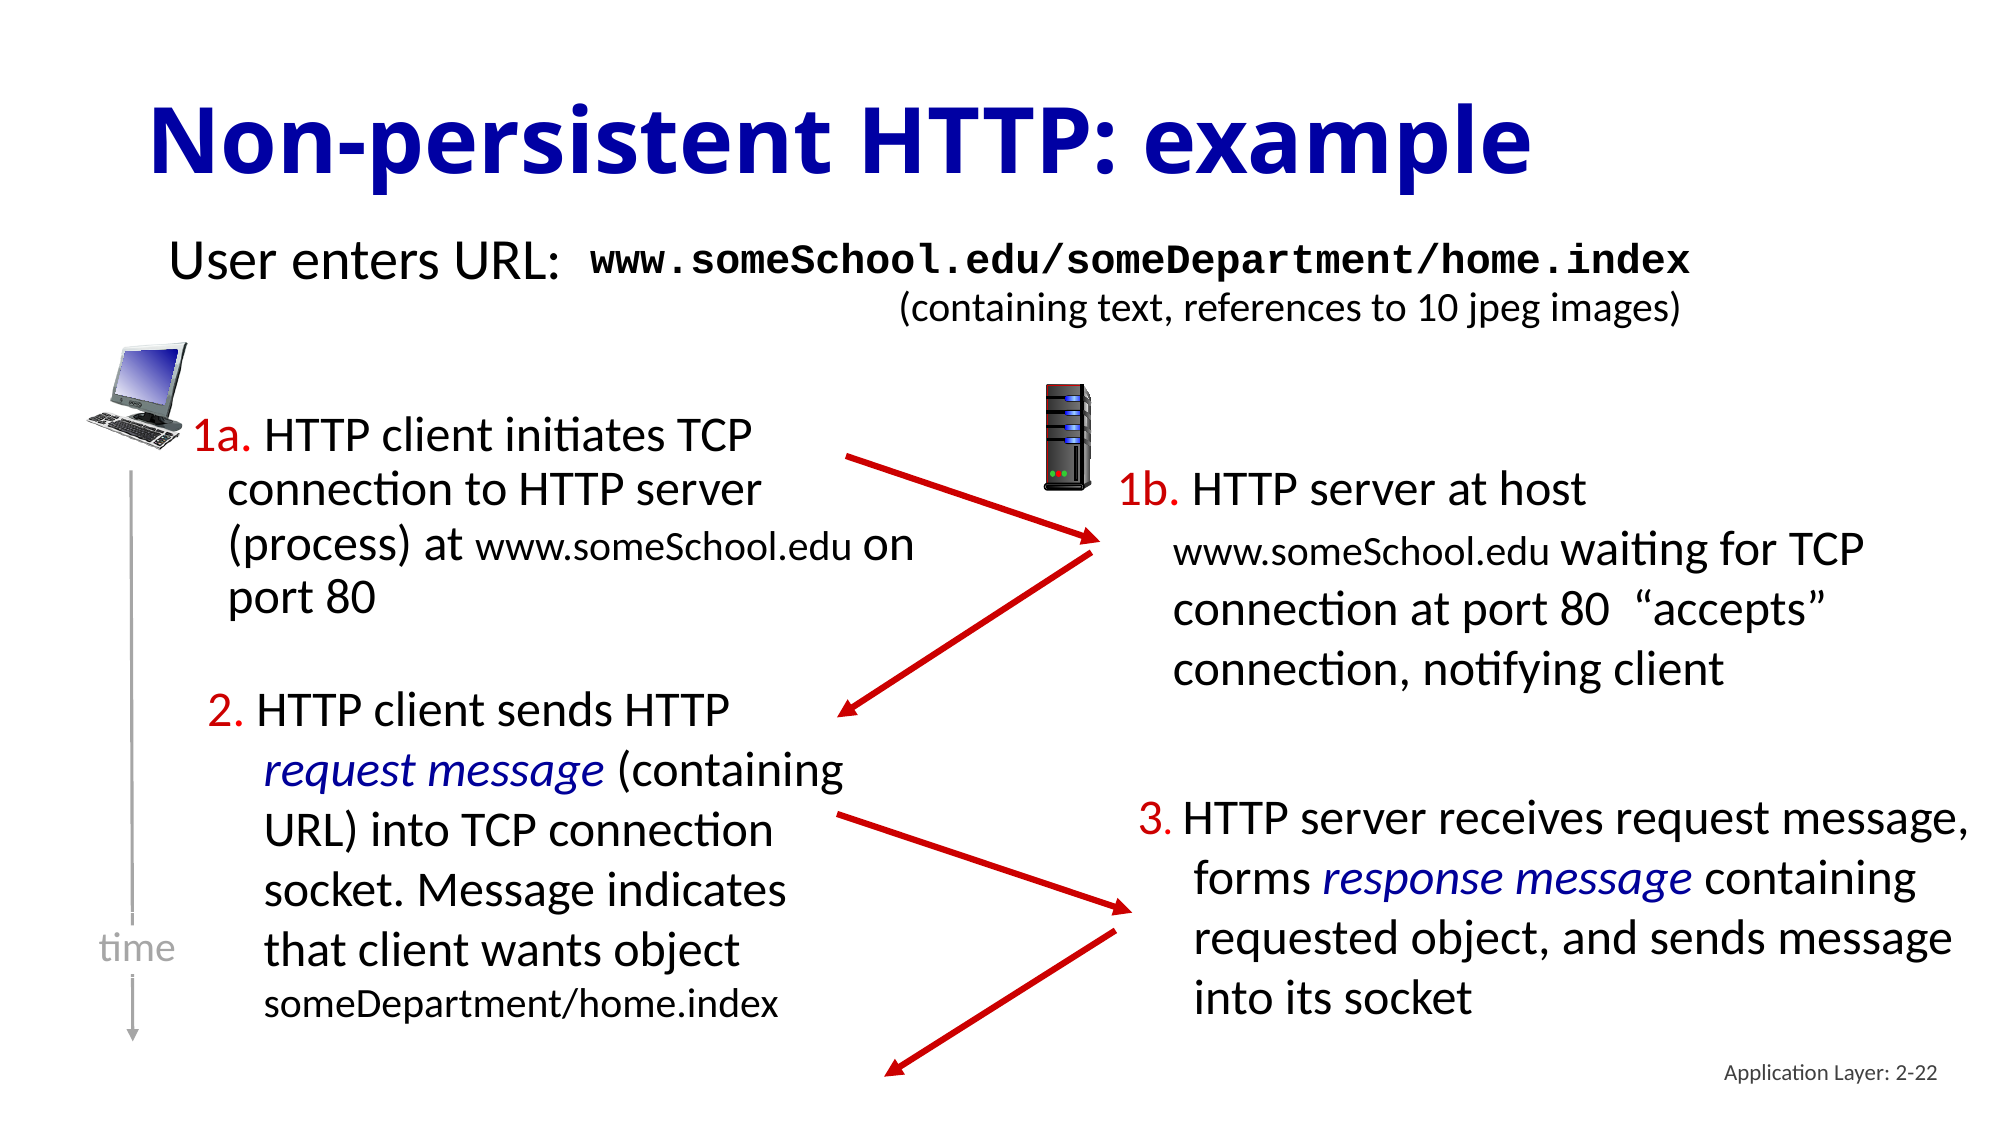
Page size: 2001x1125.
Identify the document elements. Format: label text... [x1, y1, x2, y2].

text_box 1b. HTTP server at host www.someSchool.edu waiting for TCP connection at port 80 “accepts” connection, notifying client [1101, 448, 1986, 696]
text_box (containing text, references to 10 jpeg images) [767, 309, 1814, 338]
text_box 2. HTTP client sends HTTP request message (containing URL) into TCP connection socket. Message indicates that client wants object someDepartment/home.index [192, 668, 885, 846]
text_box www.someSchool.edu/someDepartment/home.index [575, 232, 1879, 309]
text_box [884, 930, 1116, 1077]
text_box time [83, 912, 191, 978]
text_box [836, 813, 1133, 915]
text_box [836, 552, 1092, 718]
title Non-persistent HTTP: example [131, 70, 1856, 218]
text_box User enters URL: [132, 221, 1436, 299]
text_box [845, 455, 1101, 544]
text_box [126, 978, 139, 1042]
text_box 1a. HTTP client initiates TCP connection to HTTP server (process) at www.someSchool.edu on port 80 [154, 401, 951, 714]
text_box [1044, 384, 1092, 490]
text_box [60, 337, 190, 458]
text_box 3. HTTP server receives request message, forms response message containing requested object, and sends message into its socket [1122, 777, 2000, 1073]
slide_number Application Layer: 2- [1645, 1041, 1954, 1102]
